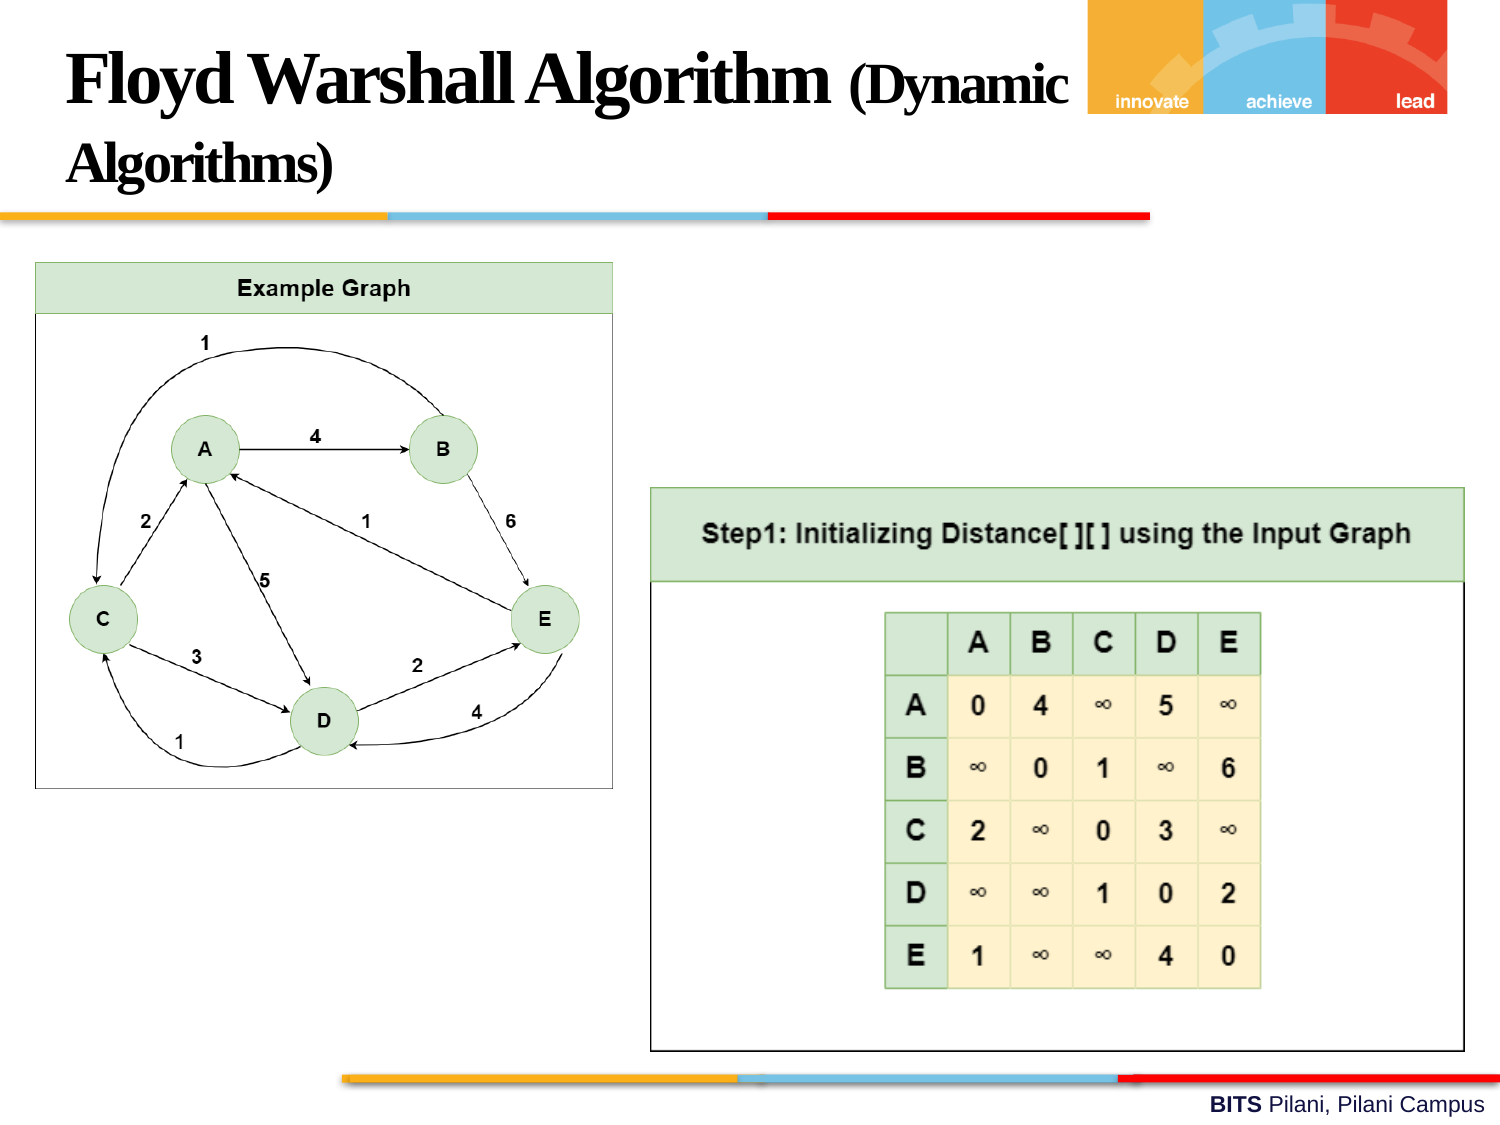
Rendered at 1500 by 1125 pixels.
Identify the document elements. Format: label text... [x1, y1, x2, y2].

picture [649, 487, 1465, 1052]
list Floyd Warshall Algorithm (Dynamic Algorithms) [50, 24, 1088, 213]
picture [35, 262, 613, 789]
picture [1087, 0, 1448, 114]
